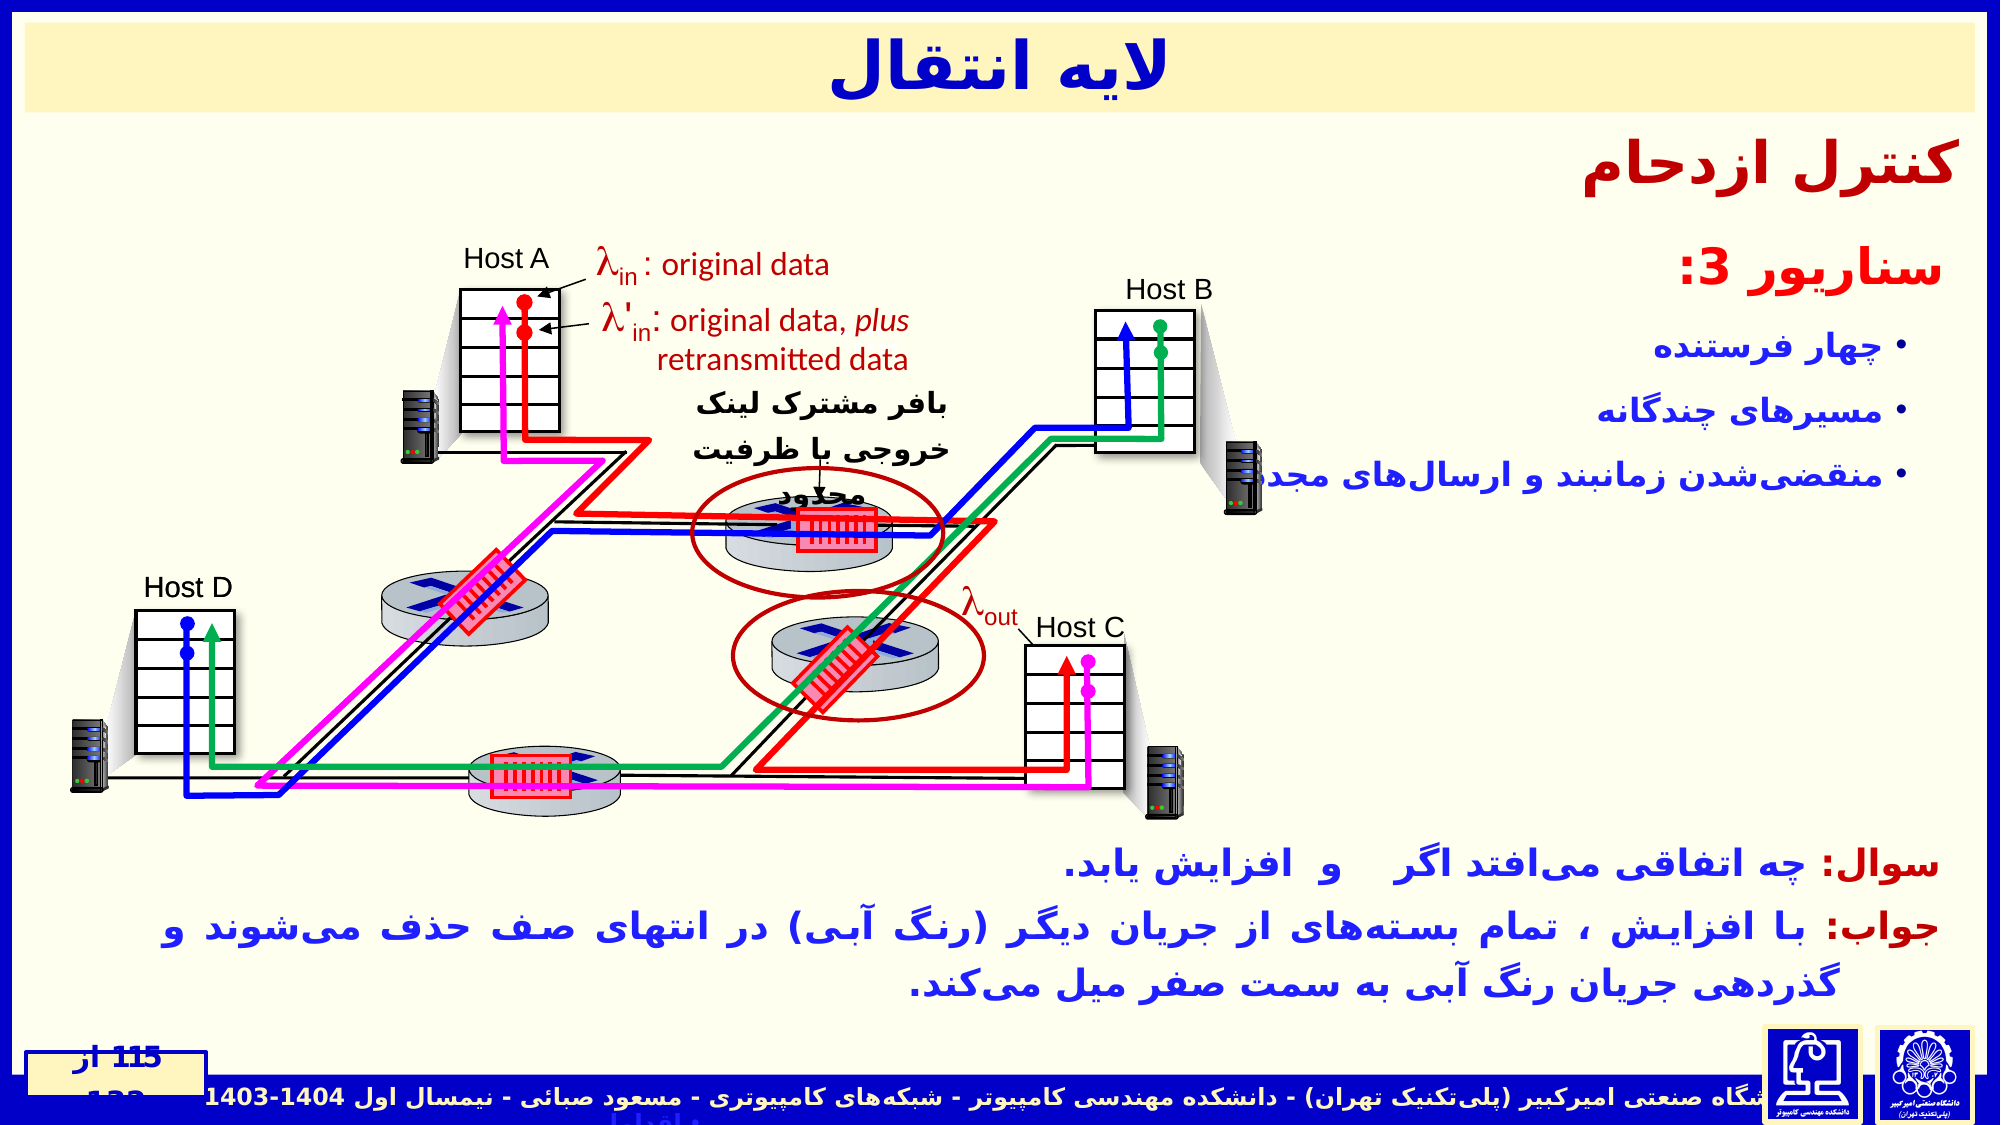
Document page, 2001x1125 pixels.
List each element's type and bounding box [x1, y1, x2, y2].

text_box [211, 319, 1169, 767]
text_box [0, 0, 2000, 1125]
text_box [516, 226, 890, 282]
text_box [516, 282, 925, 305]
text_box [70, 232, 1263, 820]
text_box [257, 305, 1096, 319]
text_box [179, 321, 1129, 796]
